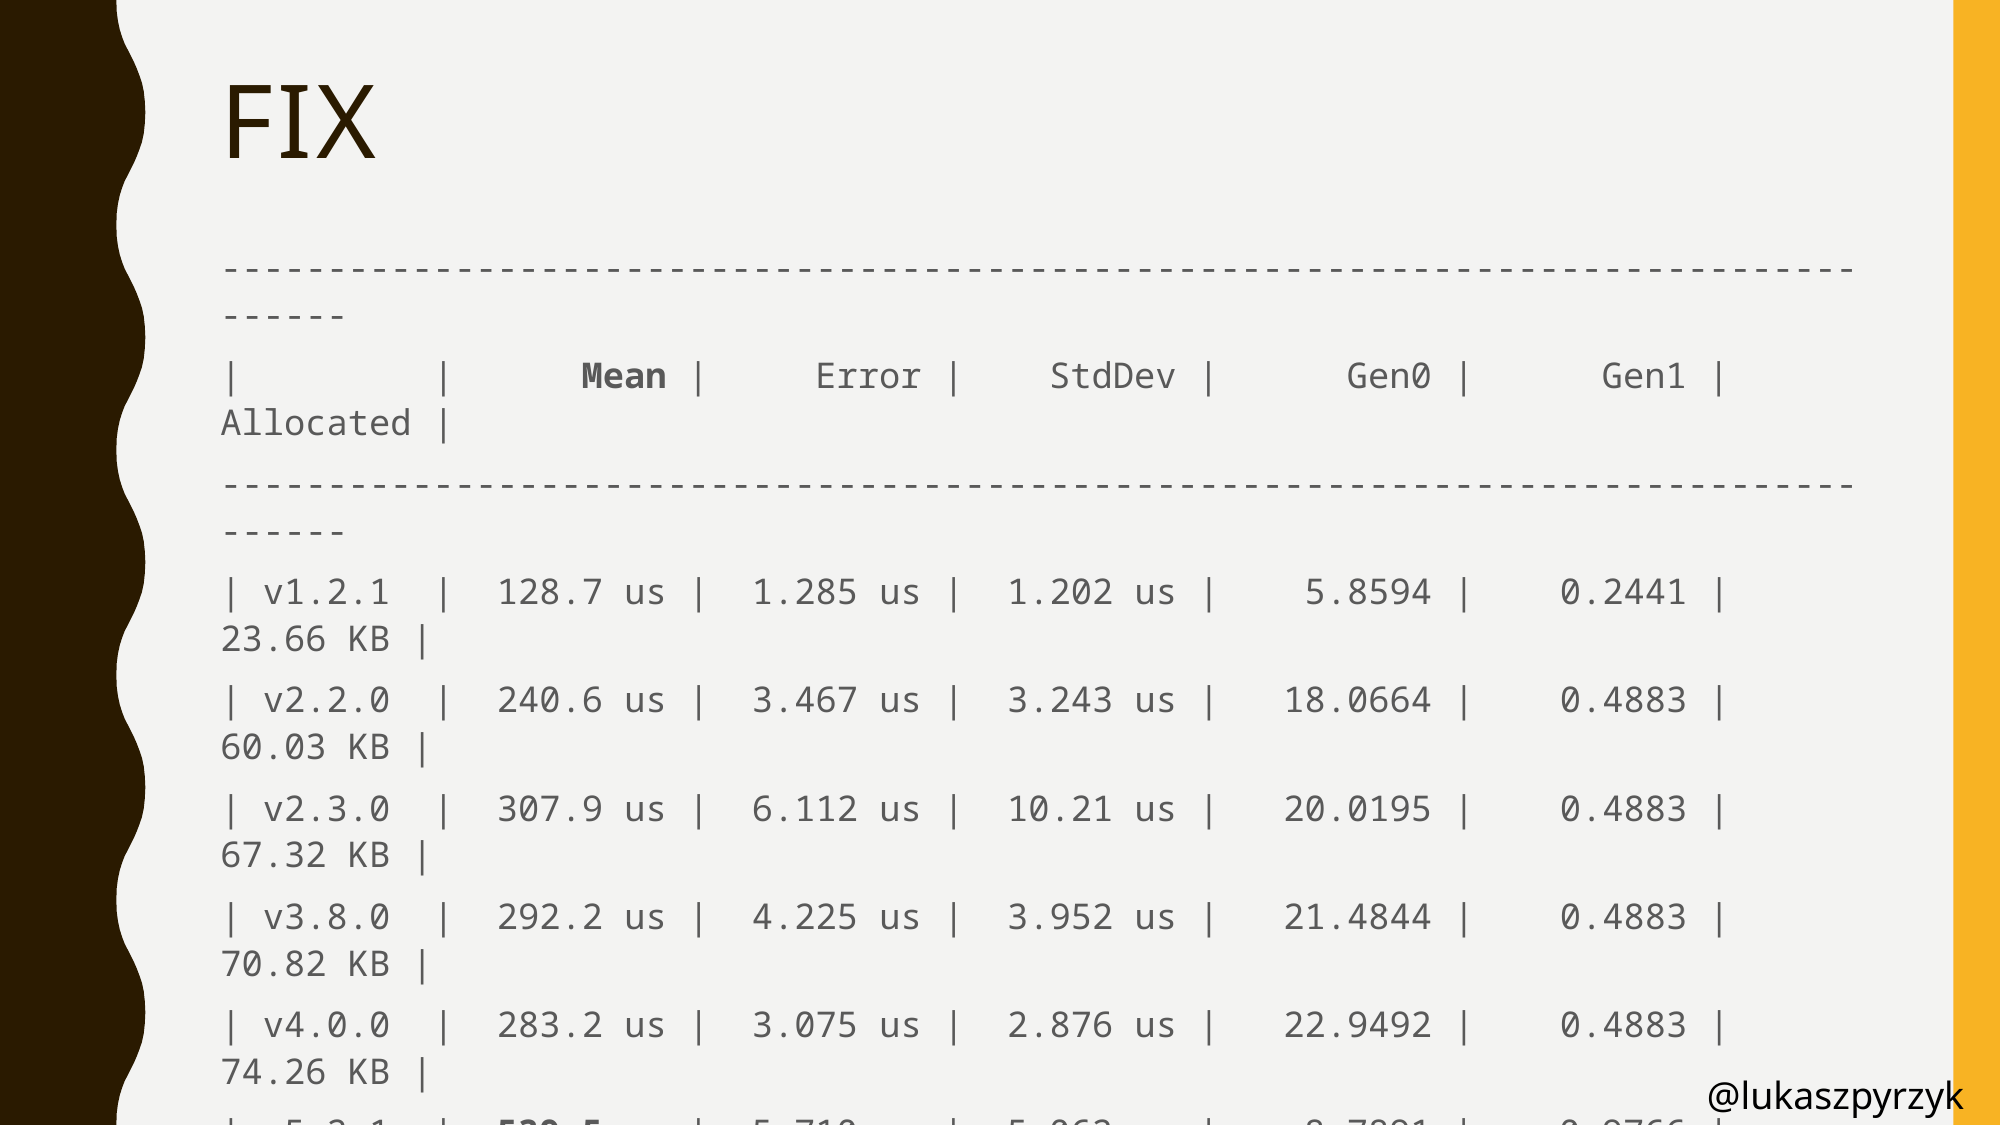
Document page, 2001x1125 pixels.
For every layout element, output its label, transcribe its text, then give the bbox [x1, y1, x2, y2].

text_box @lukaszpyrzyk [1692, 1064, 2000, 1125]
list ----------------------------------------------------------------------------------- | | Mean | Error | StdDev | Gen0 | Gen1 | Allocated | ----------------------------------------------------------------------------------- | v1.2.1 | 128.7 us | 1.285 us | 1.202 us | 5.8594 | 0.2441 | 23.66 KB | | v2.2.0 | 240.6 us | 3.467 us | 3.243 us | 18.0664 | 0.4883 | 60.03 KB | | v2.3.0 | 307.9 us | 6.112 us | 10.21 us | 20.0195 | 0.4883 | 67.32 KB | | v3.8.0 | 292.2 us | 4.225 us | 3.952 us | 21.4844 | 0.4883 | 70.82 KB | | v4.0.0 | 283.2 us | 3.075 us | 2.876 us | 22.9492 | 0.4883 | 74.26 KB | | v5.2.1 | 539.5 us | 5.710 us | 5.062 us | 8.7891 | 0.9766 | 30.82 KB | | vlatest | 145.8 us | 1.671 us | 1.563 us | 8.3008 | 0.4883 | 30.7 KB | ---------------------------------------------------------------------------------- [205, 233, 1875, 1042]
title fix [205, 62, 1875, 233]
